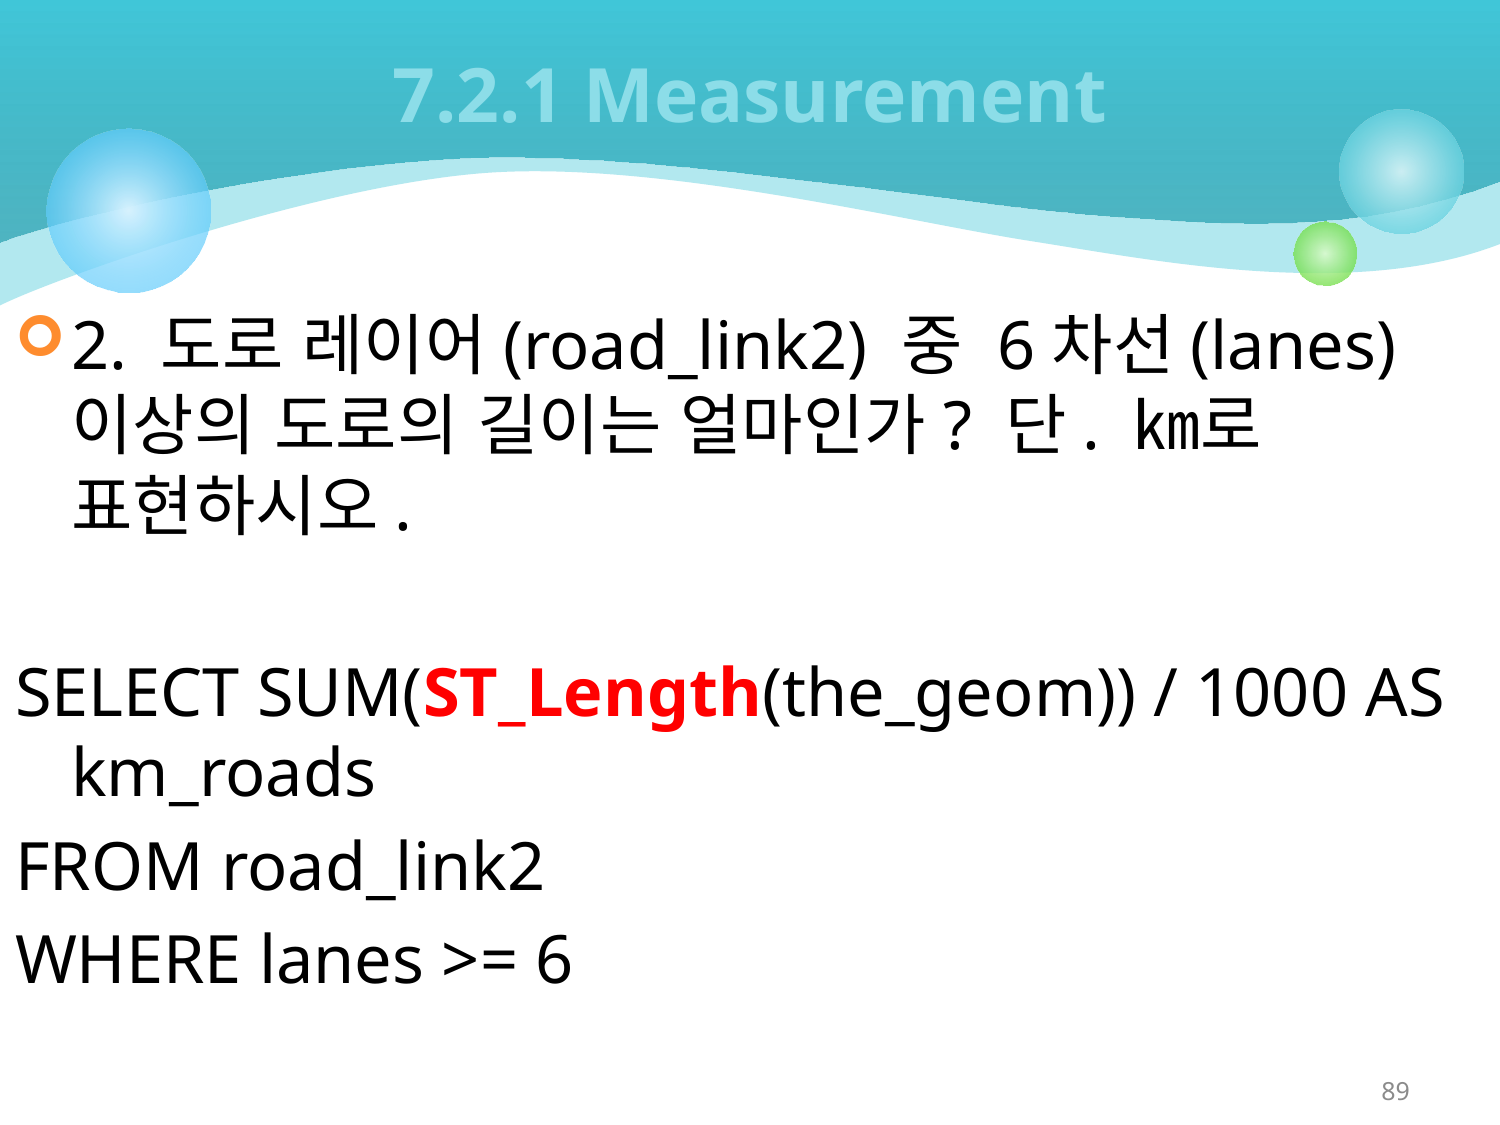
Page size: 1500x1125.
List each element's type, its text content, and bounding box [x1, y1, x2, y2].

slide_number 89 [1074, 1072, 1425, 1113]
title 7.2.1 Measurement [75, 44, 1425, 232]
list 2. 도로 레이어(road_link2) 중 6차선(lanes) 이상의 도로의 길이는 얼마인가? 단. ㎞로 표현하시오. SELECT SUM(ST_Length(the_geom)) / 1000 AS km_roads FROM road_link2 WHERE lanes >= 6 [0, 295, 1500, 1038]
